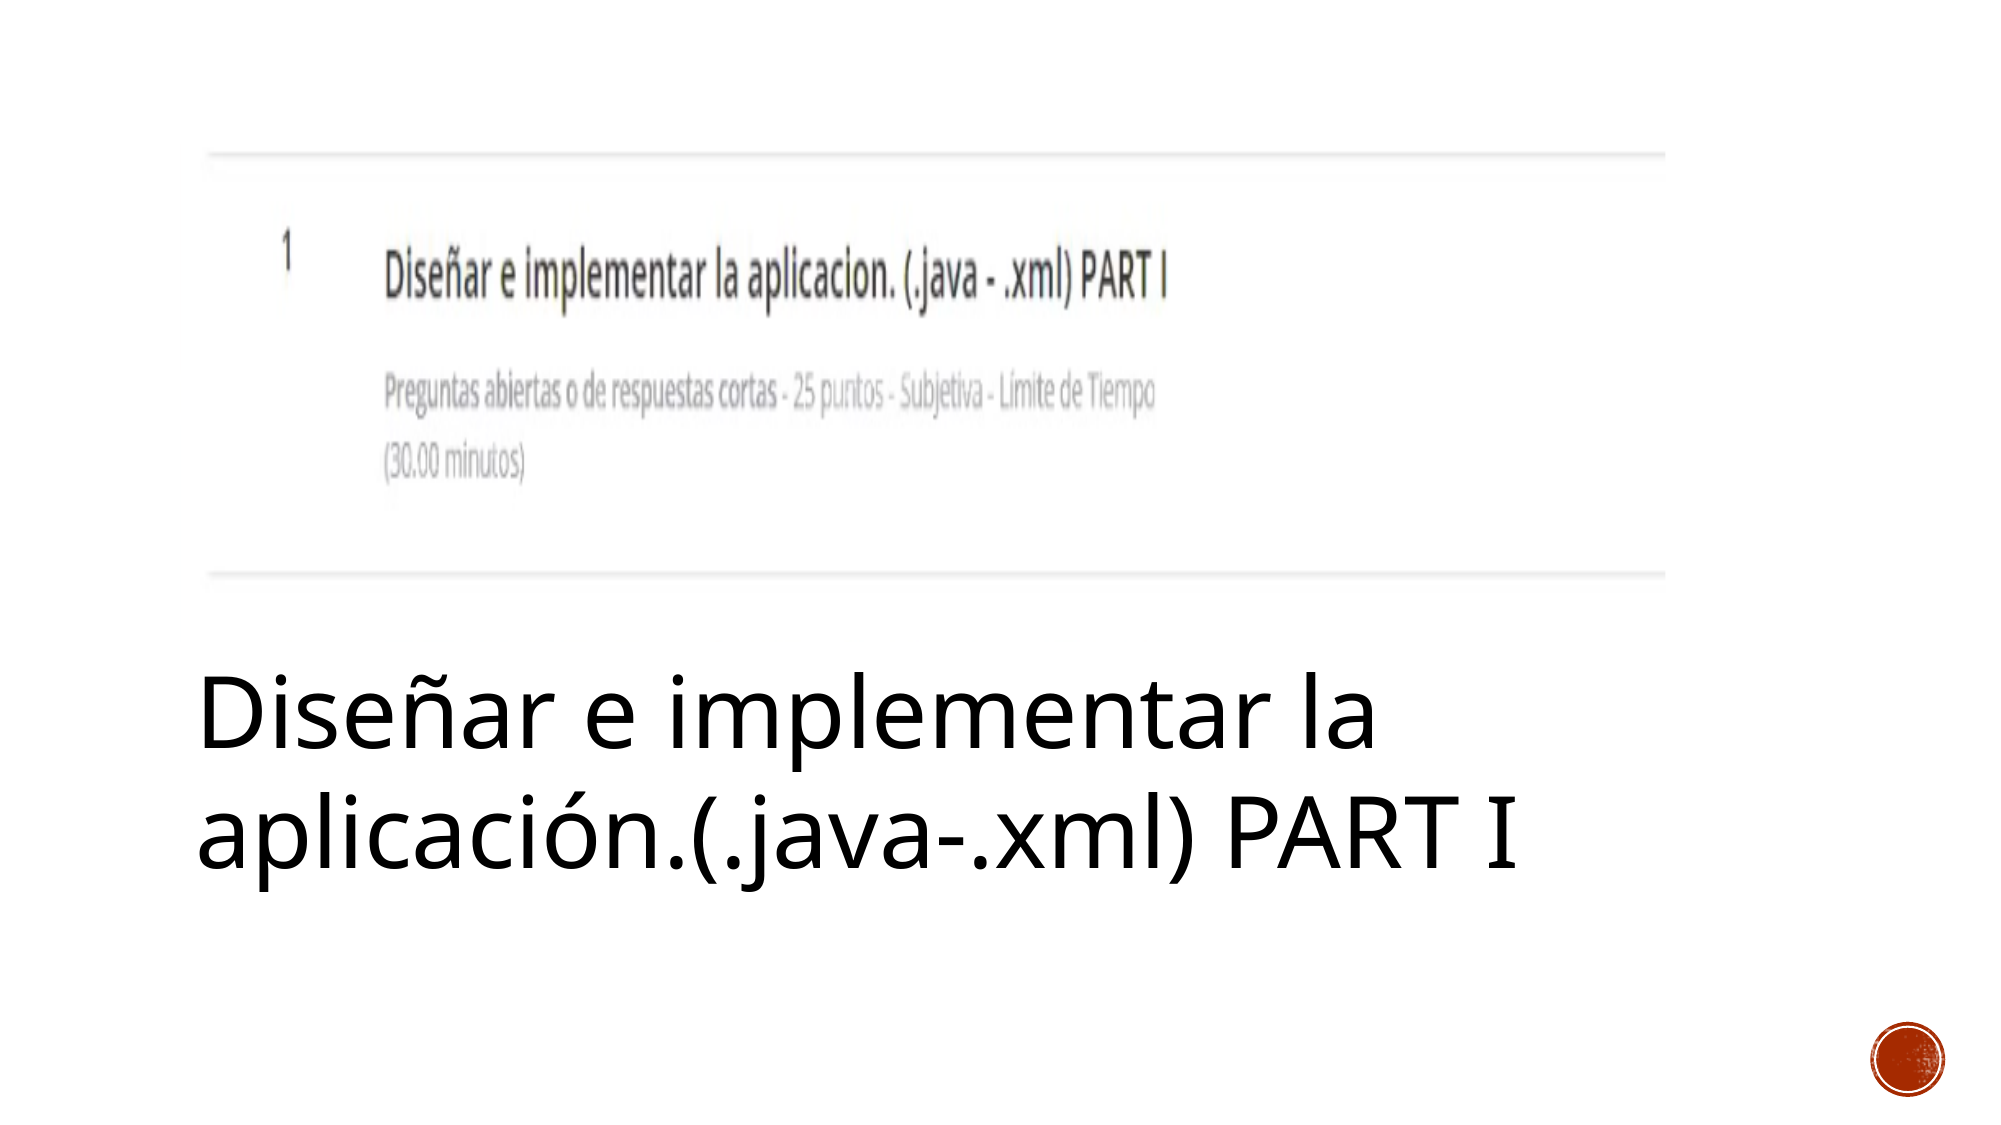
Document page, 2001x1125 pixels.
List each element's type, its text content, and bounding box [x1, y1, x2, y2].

text_box Diseñar e implementar la aplicación.(.java-.xml) PART I [180, 641, 1705, 896]
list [181, 149, 1664, 640]
